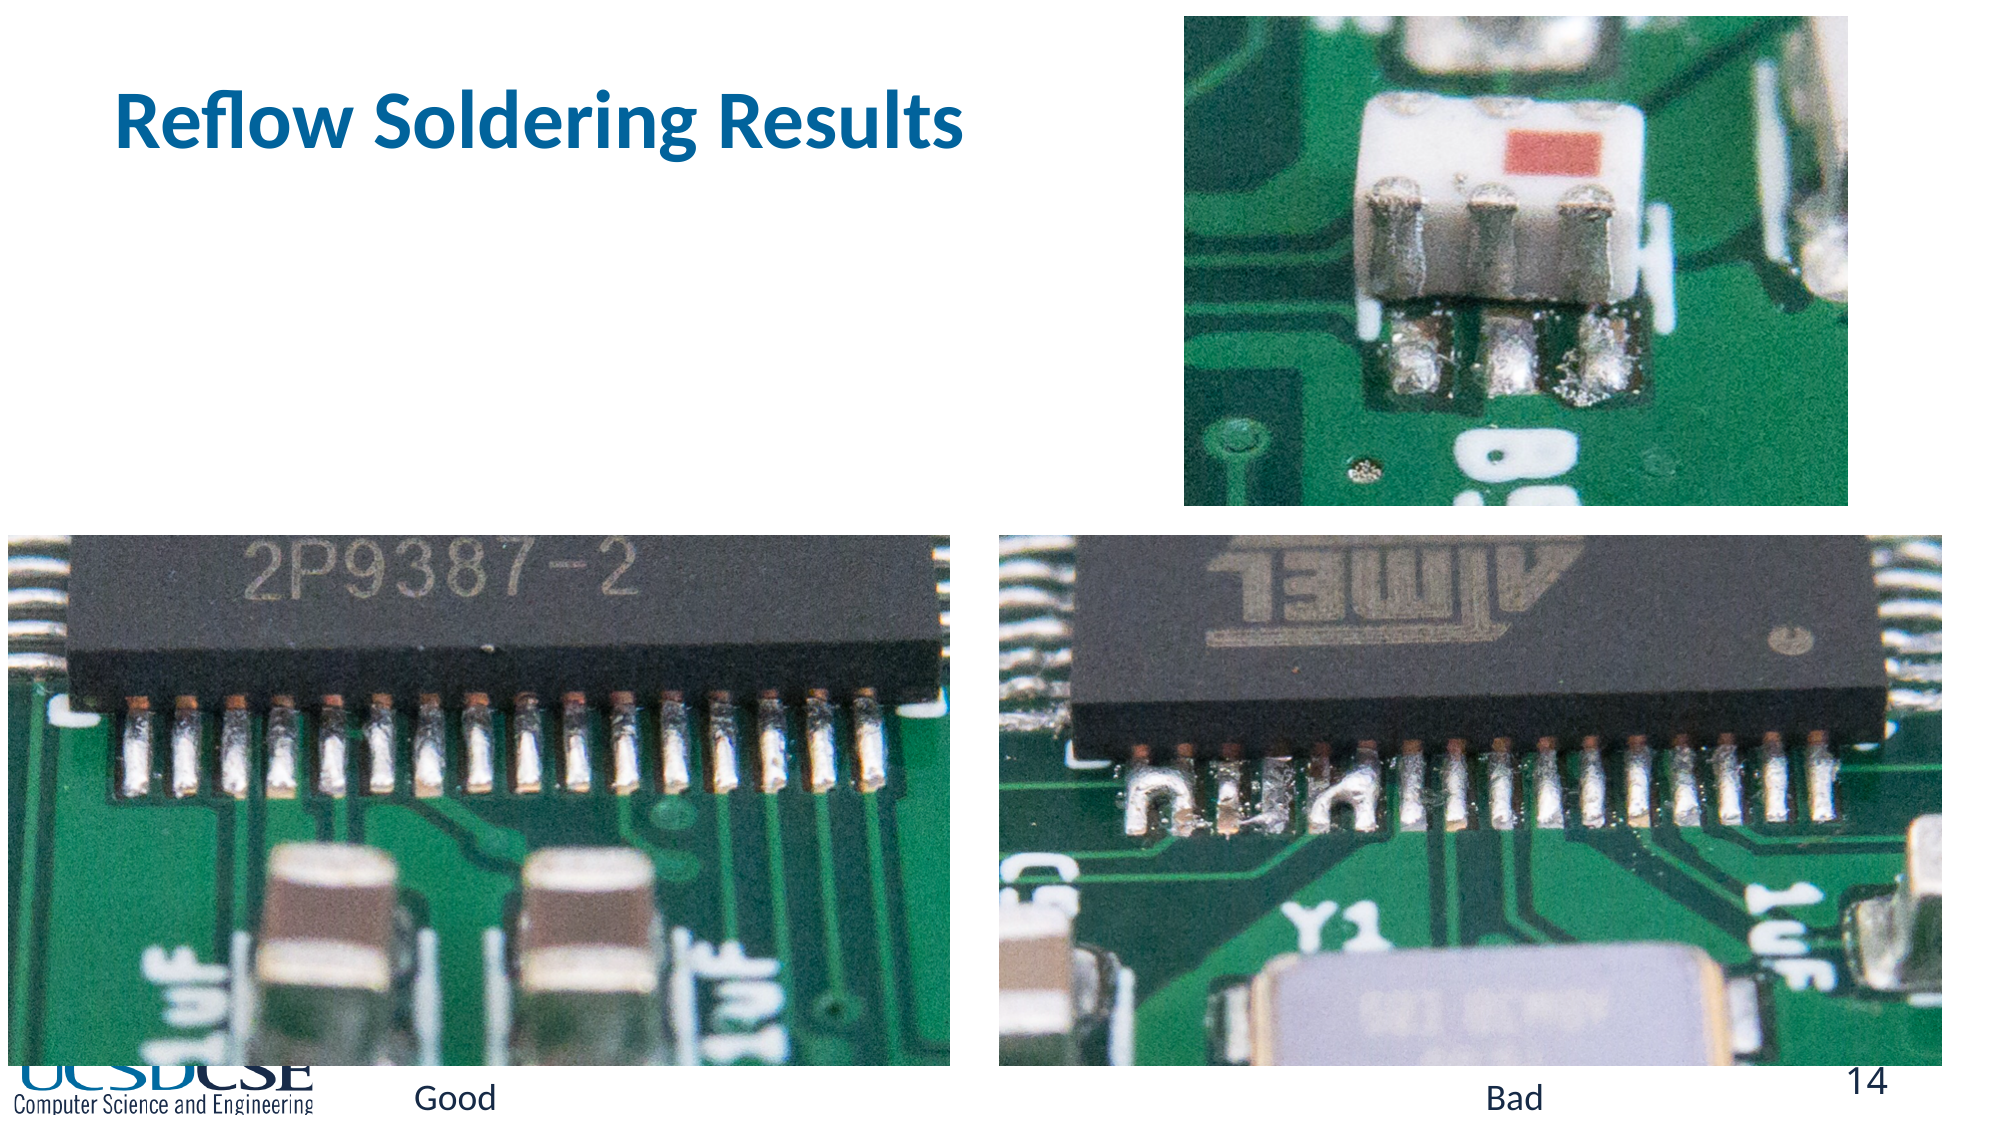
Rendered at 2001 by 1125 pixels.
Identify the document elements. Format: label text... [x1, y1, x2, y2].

text_box Good [399, 1074, 513, 1125]
title Reflow Soldering Results [99, 9, 1900, 222]
text_box Bad [1471, 1074, 1559, 1125]
picture [7, 535, 950, 1066]
picture [999, 535, 1942, 1066]
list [1184, 15, 1848, 507]
